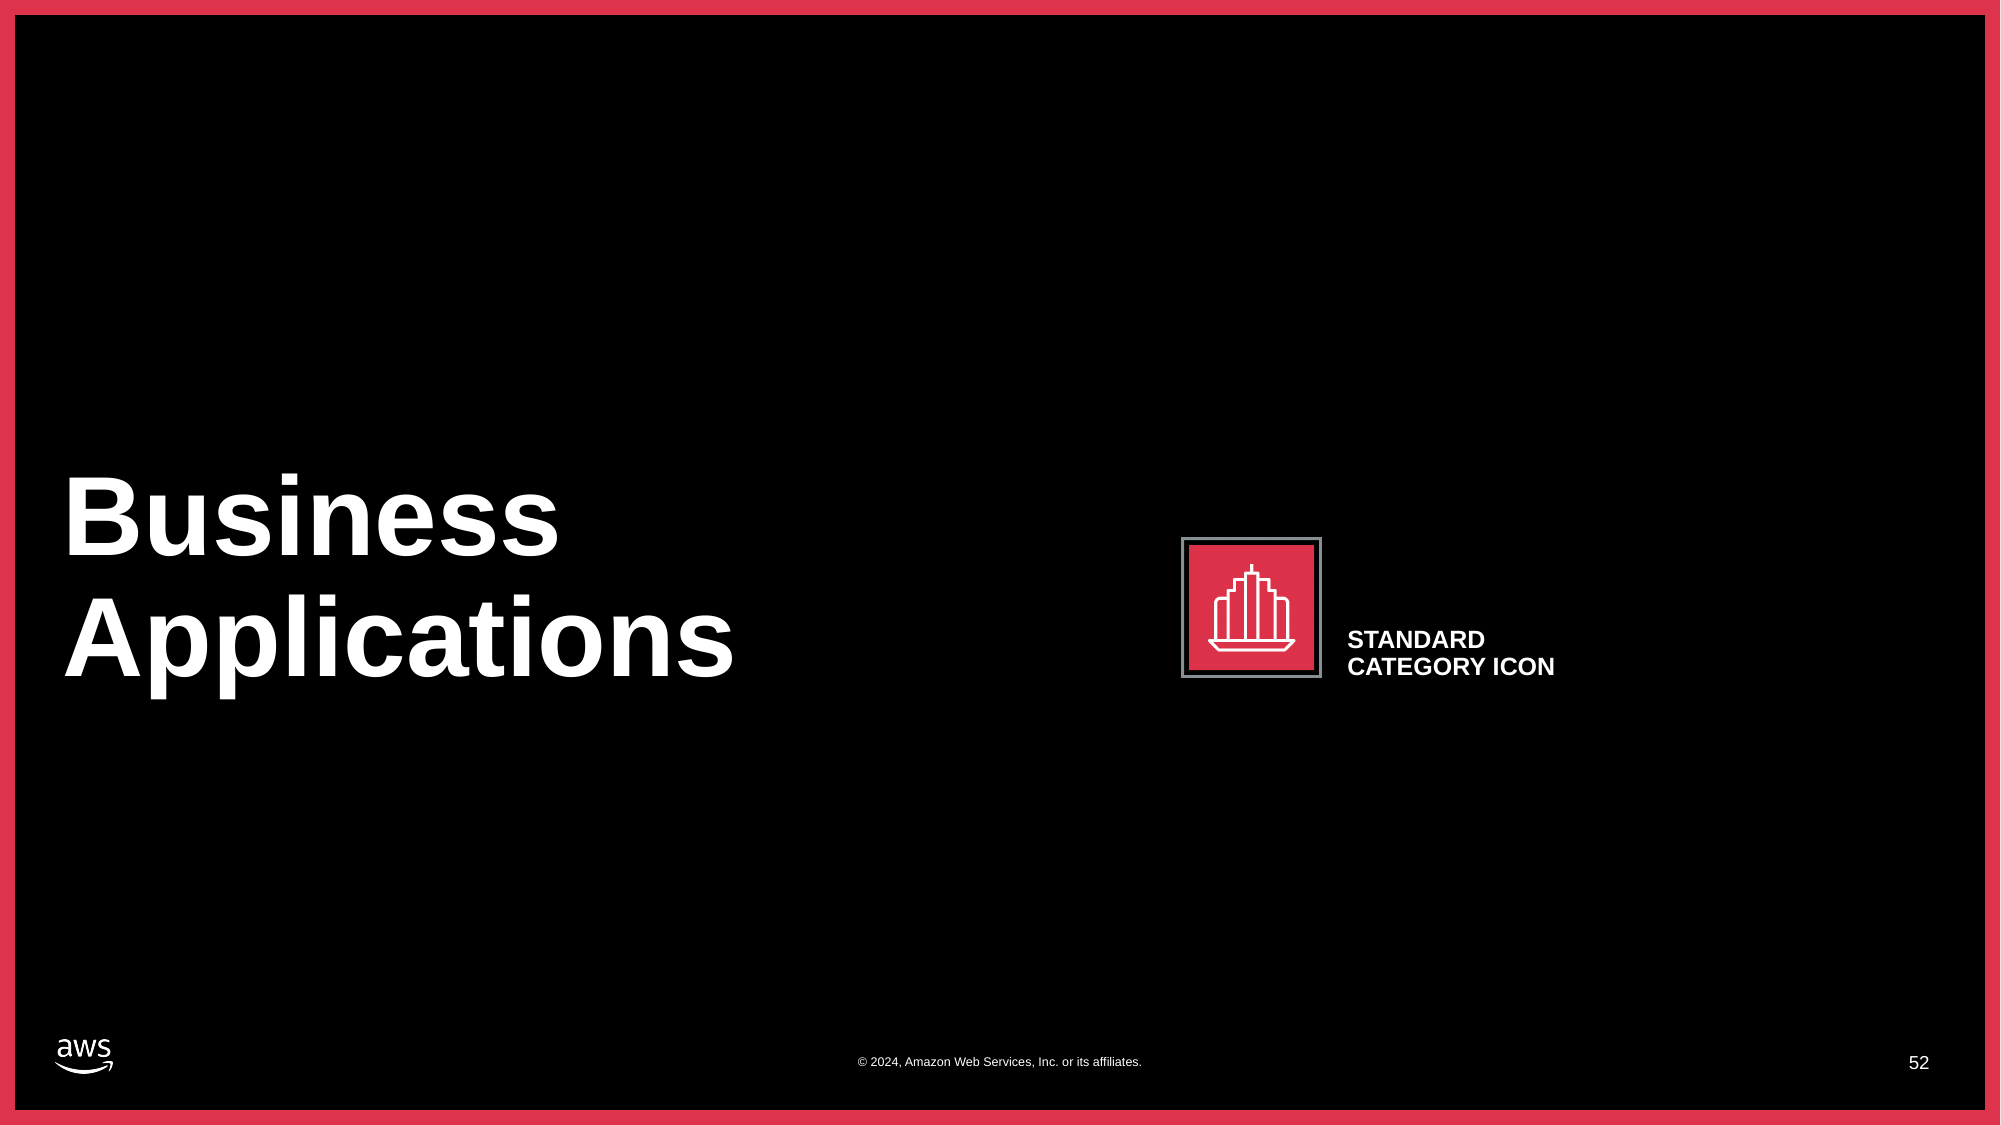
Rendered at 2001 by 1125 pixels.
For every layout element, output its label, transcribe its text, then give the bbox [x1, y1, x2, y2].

text_box STANDARD CATEGORY ICON [1332, 541, 1780, 689]
title Business Applications [47, 339, 1393, 709]
picture [1181, 537, 1322, 678]
picture [55, 1039, 113, 1074]
footer © 2024, Amazon Web Services, Inc. or its affiliates. [662, 1031, 1338, 1092]
slide_number 52 [1494, 1031, 1945, 1092]
